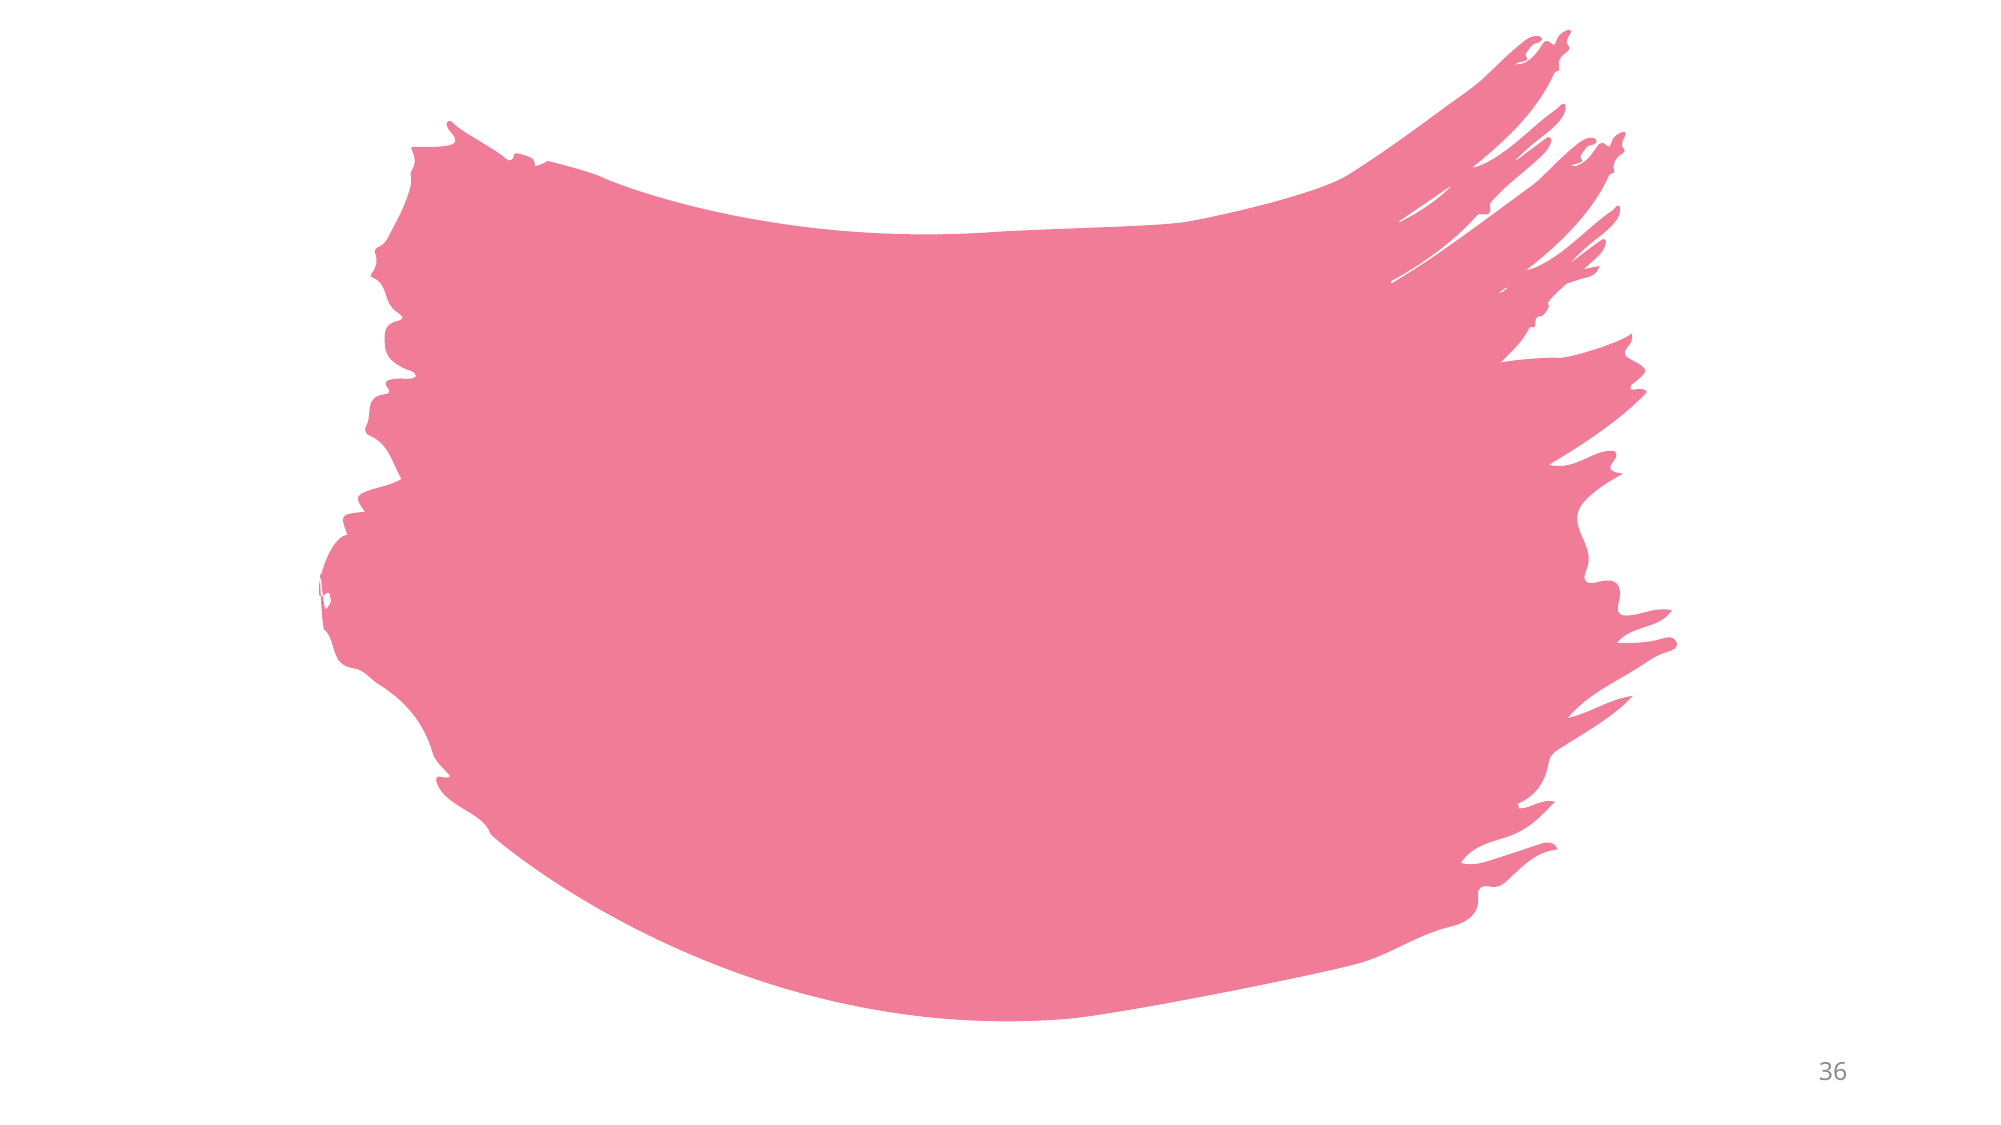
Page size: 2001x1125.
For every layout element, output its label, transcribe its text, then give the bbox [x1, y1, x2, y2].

slide_number 36 [1412, 1042, 1863, 1103]
